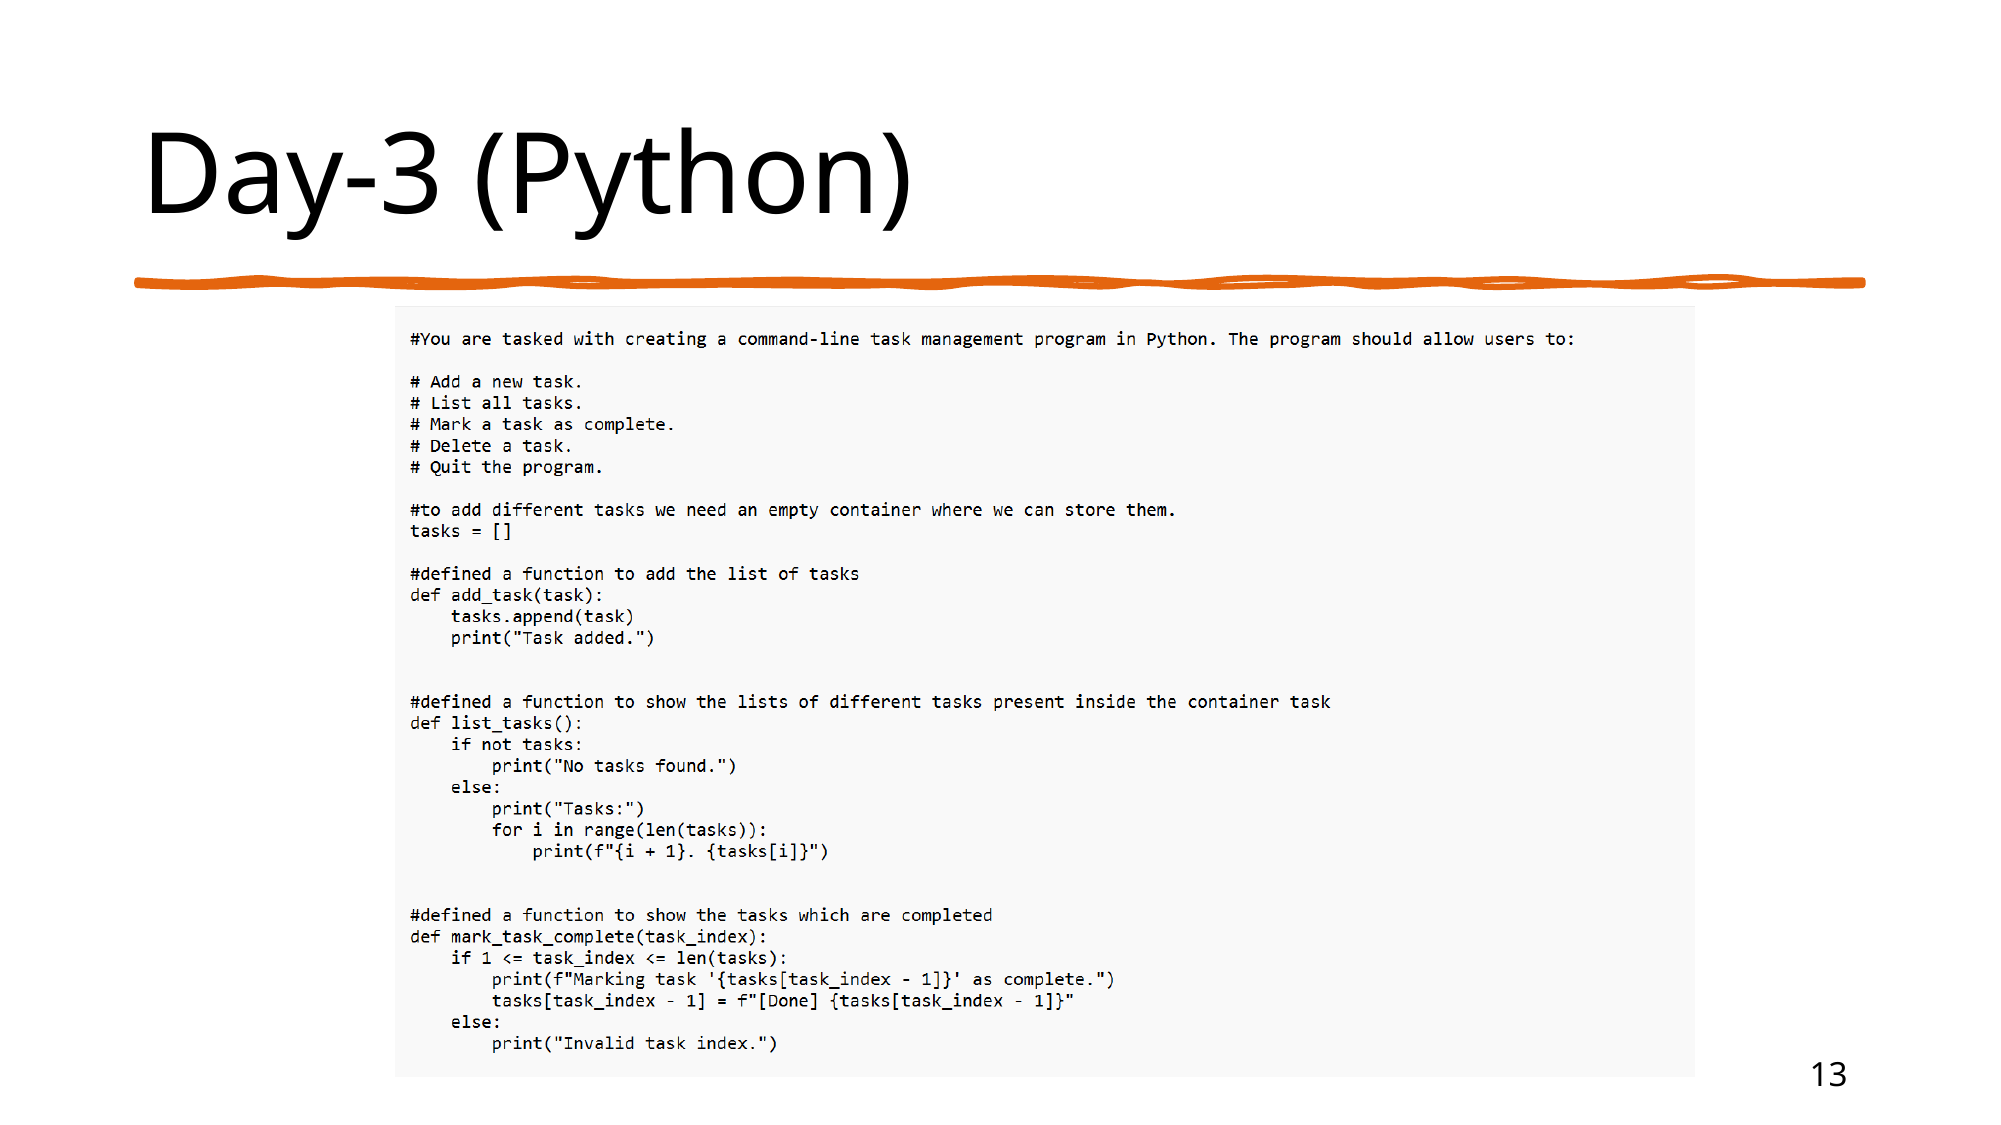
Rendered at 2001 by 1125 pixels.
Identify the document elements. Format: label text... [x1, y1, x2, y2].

title Day-3 (Python) [126, 59, 1851, 278]
slide_number 13 [1412, 1042, 1863, 1103]
picture [395, 306, 1695, 1077]
